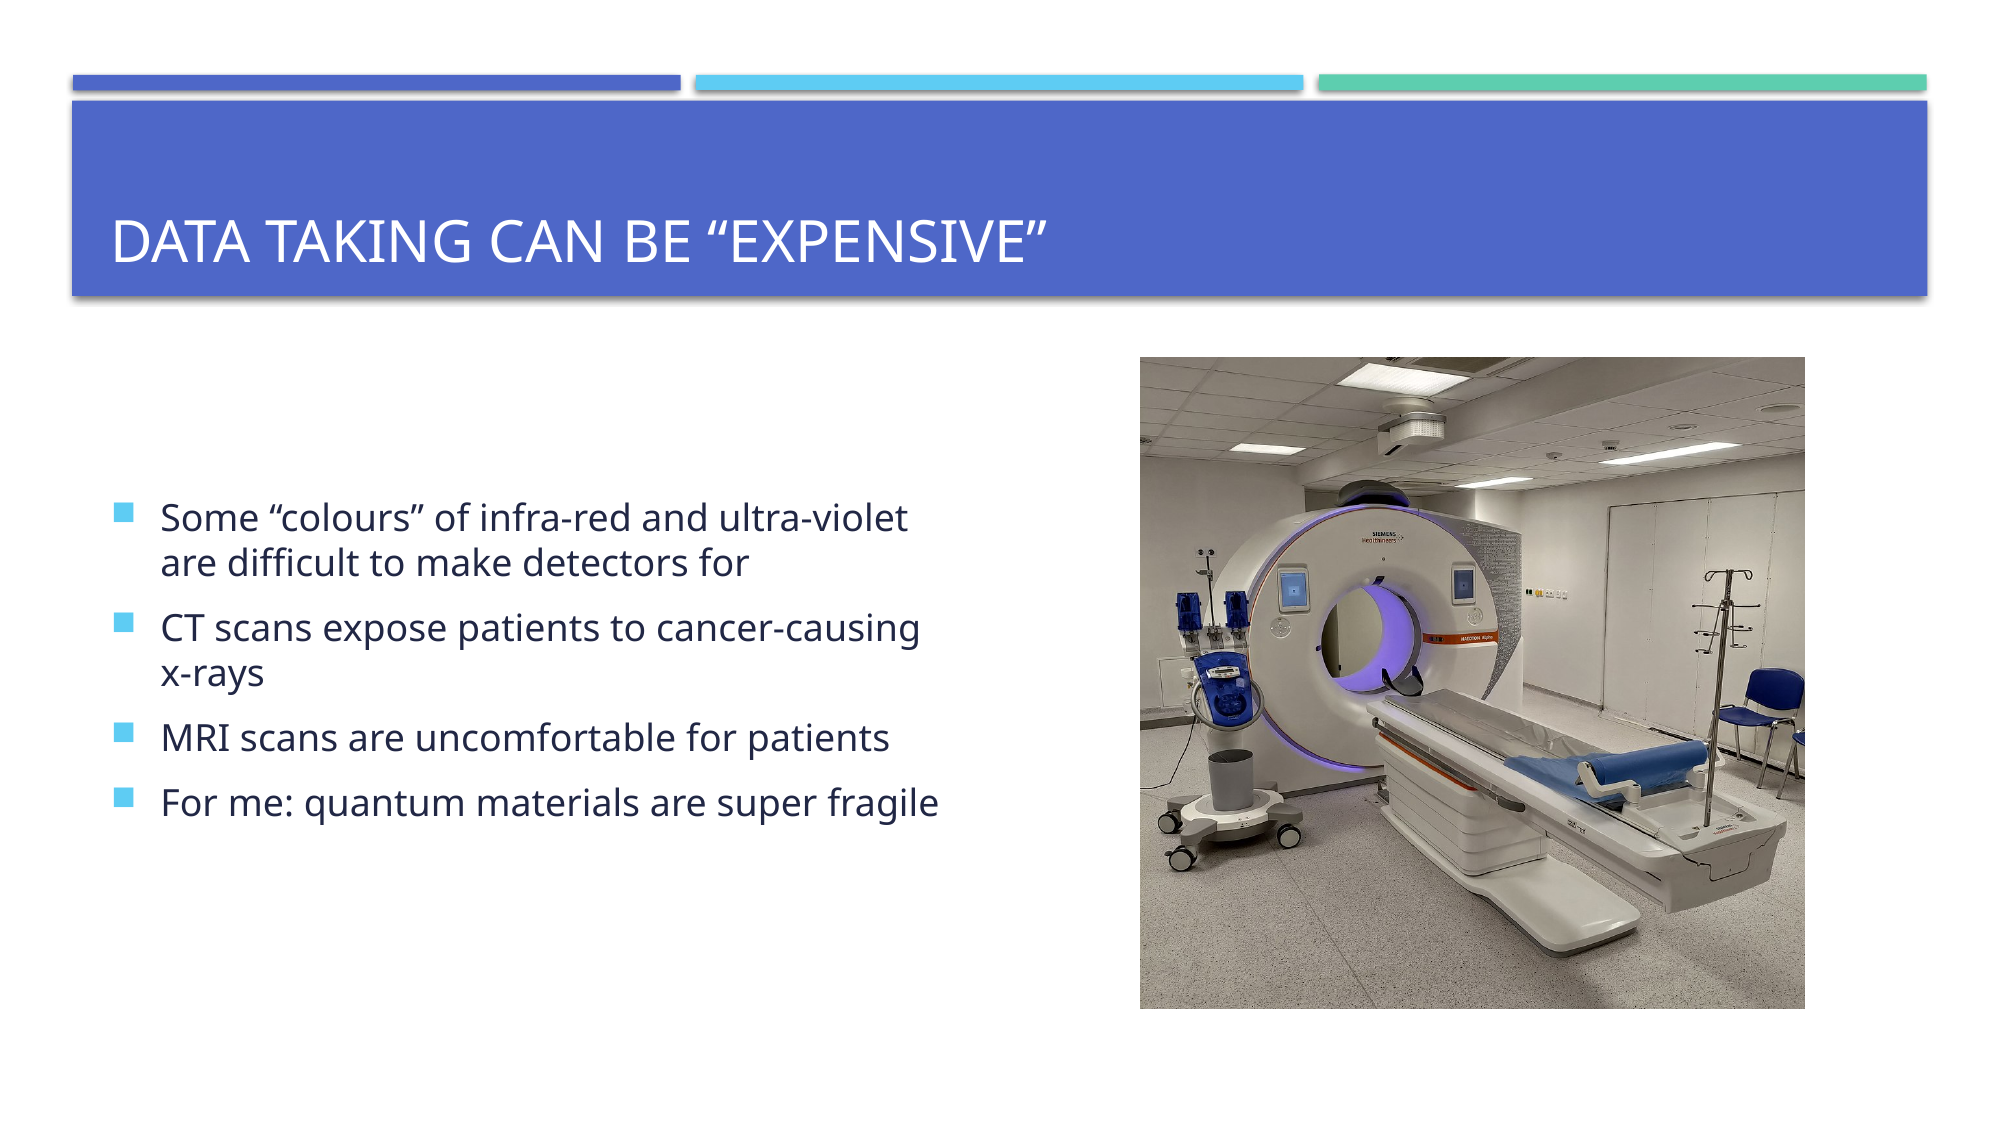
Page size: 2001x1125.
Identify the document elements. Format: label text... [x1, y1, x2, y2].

list Some “colours” of infra-red and ultra-violet are difficult to make detectors for CT scans expose patients to cancer-causing x-rays MRI scans are uncomfortable for patients For me: quantum materials are super fragile [95, 357, 961, 962]
title Data taking can be “expensive” [95, 115, 1905, 282]
picture [1140, 357, 1805, 1009]
